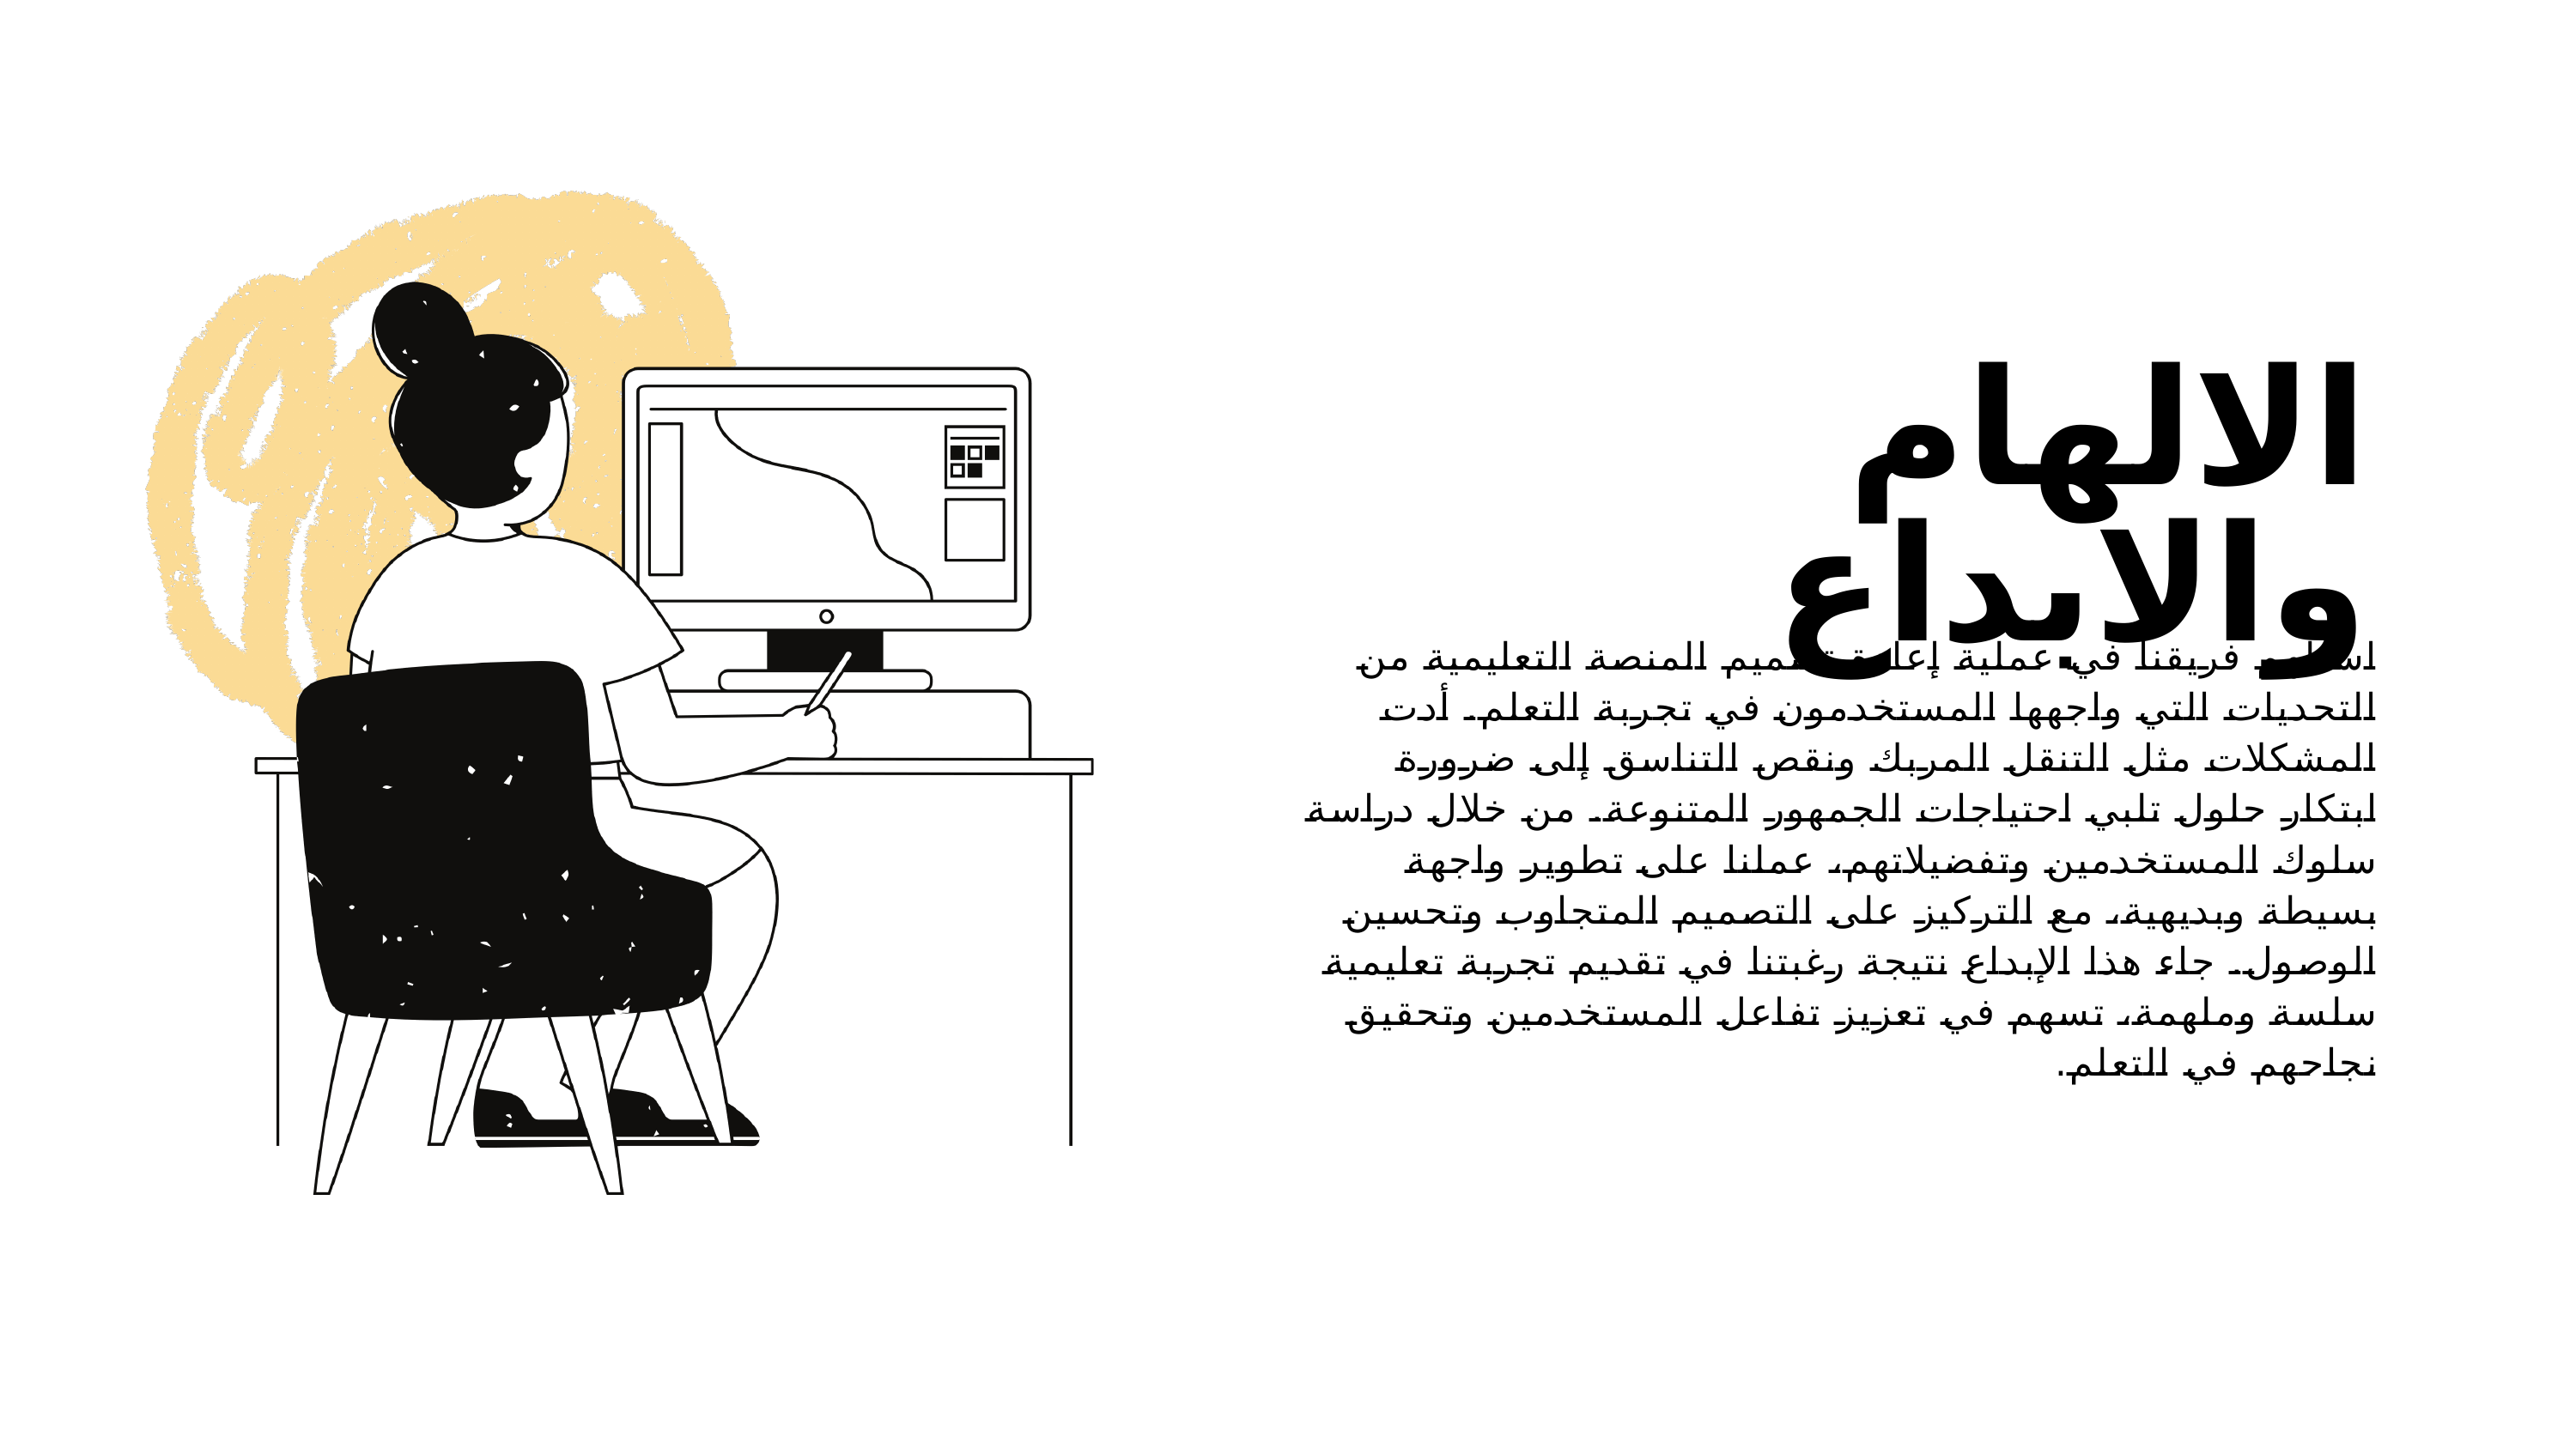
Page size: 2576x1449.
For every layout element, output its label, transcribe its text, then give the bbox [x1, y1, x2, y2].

text_box [144, 189, 738, 787]
text_box [254, 275, 1094, 1195]
text_box استلهم فريقنا في عملية إعادة تصميم المنصة التعليمية من التحديات التي واجهها المستخدمون في تجربة التعلم. أدت المشكلات مثل التنقل المربك ونقص التناسق إلى ضرورة ابتكار حلول تلبي احتياجات الجمهور المتنوعة. من خلال دراسة سلوك المستخدمين وتفضيلاتهم، عملنا على تطوير واجهة بسيطة وبديهية، مع التركيز على التصميم المتجاوب وتحسين الوصول. جاء هذا الإبداع نتيجة رغبتنا في تقديم تجربة تعليمية سلسة وملهمة، تسهم في تعزيز تفاعل المستخدمين وتحقيق نجاحهم في التعلم. [1291, 627, 2378, 1083]
text_box الالهام والابداع [1229, 361, 2369, 674]
